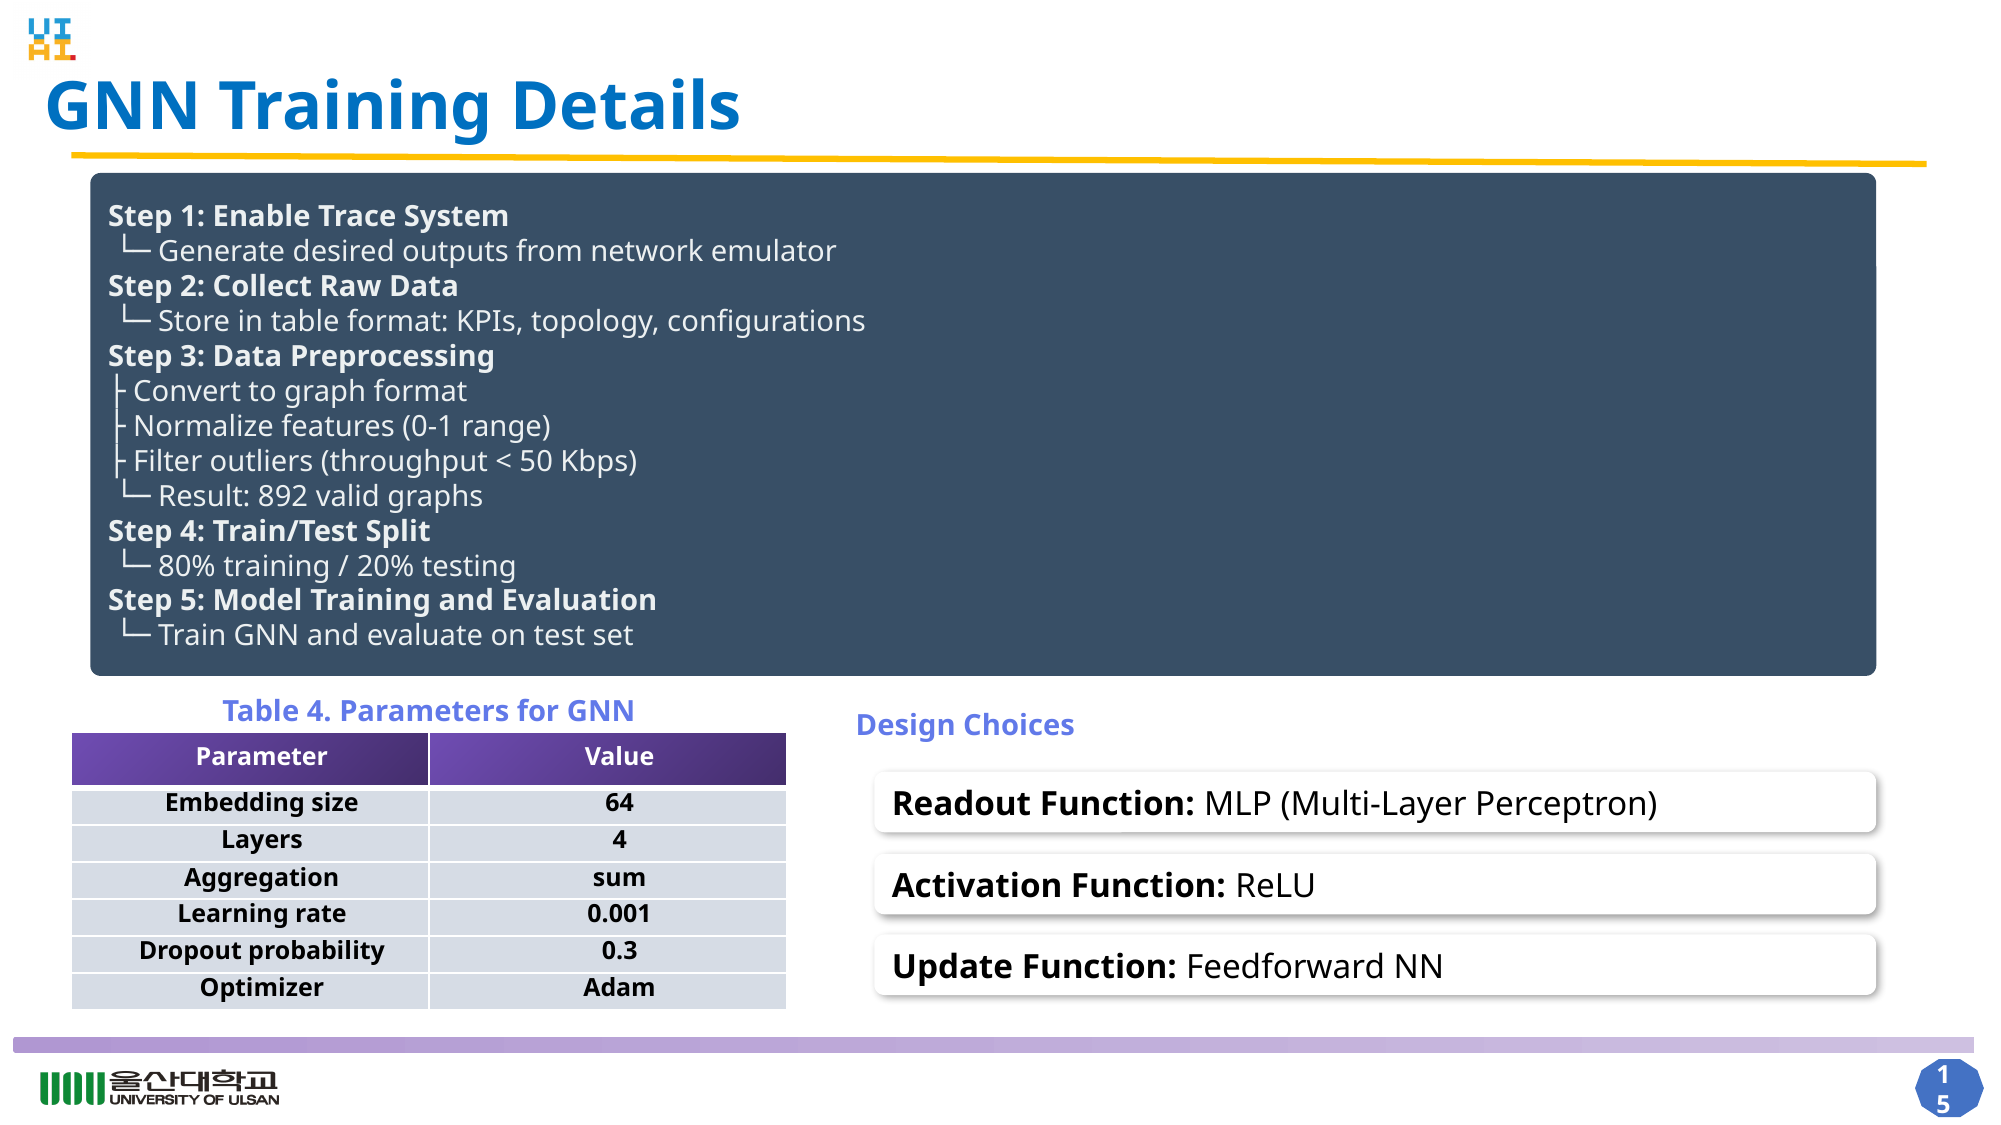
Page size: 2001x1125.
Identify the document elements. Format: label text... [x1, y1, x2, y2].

table_header Value [430, 733, 786, 785]
text_box [12, 1035, 1976, 1054]
table_cell sum [430, 863, 786, 898]
table_cell Optimizer [72, 974, 428, 1009]
table_cell Adam [430, 974, 786, 1009]
table_cell Learning rate [72, 900, 428, 935]
table_cell Aggregation [72, 863, 428, 898]
text_box GNN Training Details [29, 55, 758, 151]
text_box Activation Function: ReLU [873, 852, 1878, 916]
table_header Parameter [72, 733, 428, 785]
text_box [71, 155, 1927, 164]
text_box Update Function: Feedforward NN [873, 933, 1878, 997]
text_box Design Choices [840, 698, 1091, 749]
table_cell 4 [430, 826, 786, 861]
text_box Step 1: Enable Trace System └─ Generate desired outputs from network emulator Step 2: Collect Raw Data └─ Store in table format: KPIs, topology, configurations Step 3: Data Preprocessing ├ Convert to graph format ├ Normalize features (0-1 range) ├ Filter outliers (throughput < 50 Kbps) └─ Result: 892 valid graphs Step 4: Train/Test Split └─ 80% training / 20% testing Step 5: Model Training and Evaluation └─ Train GNN and evaluate on test set [89, 171, 1878, 677]
text_box Table 4. Parameters for GNN Training [146, 685, 712, 731]
table_cell Layers [72, 826, 428, 861]
text_box 15 [1913, 1058, 1985, 1119]
table_cell 0.001 [430, 900, 786, 935]
table_cell 0.3 [430, 937, 786, 972]
text_box Readout Function: MLP (Multi-Layer Perceptron) [873, 770, 1878, 834]
picture [15, 1064, 303, 1119]
table_cell Embedding size [72, 791, 428, 824]
table_cell Dropout probability [72, 937, 428, 972]
table_cell 64 [430, 791, 786, 824]
picture [13, 2, 91, 81]
